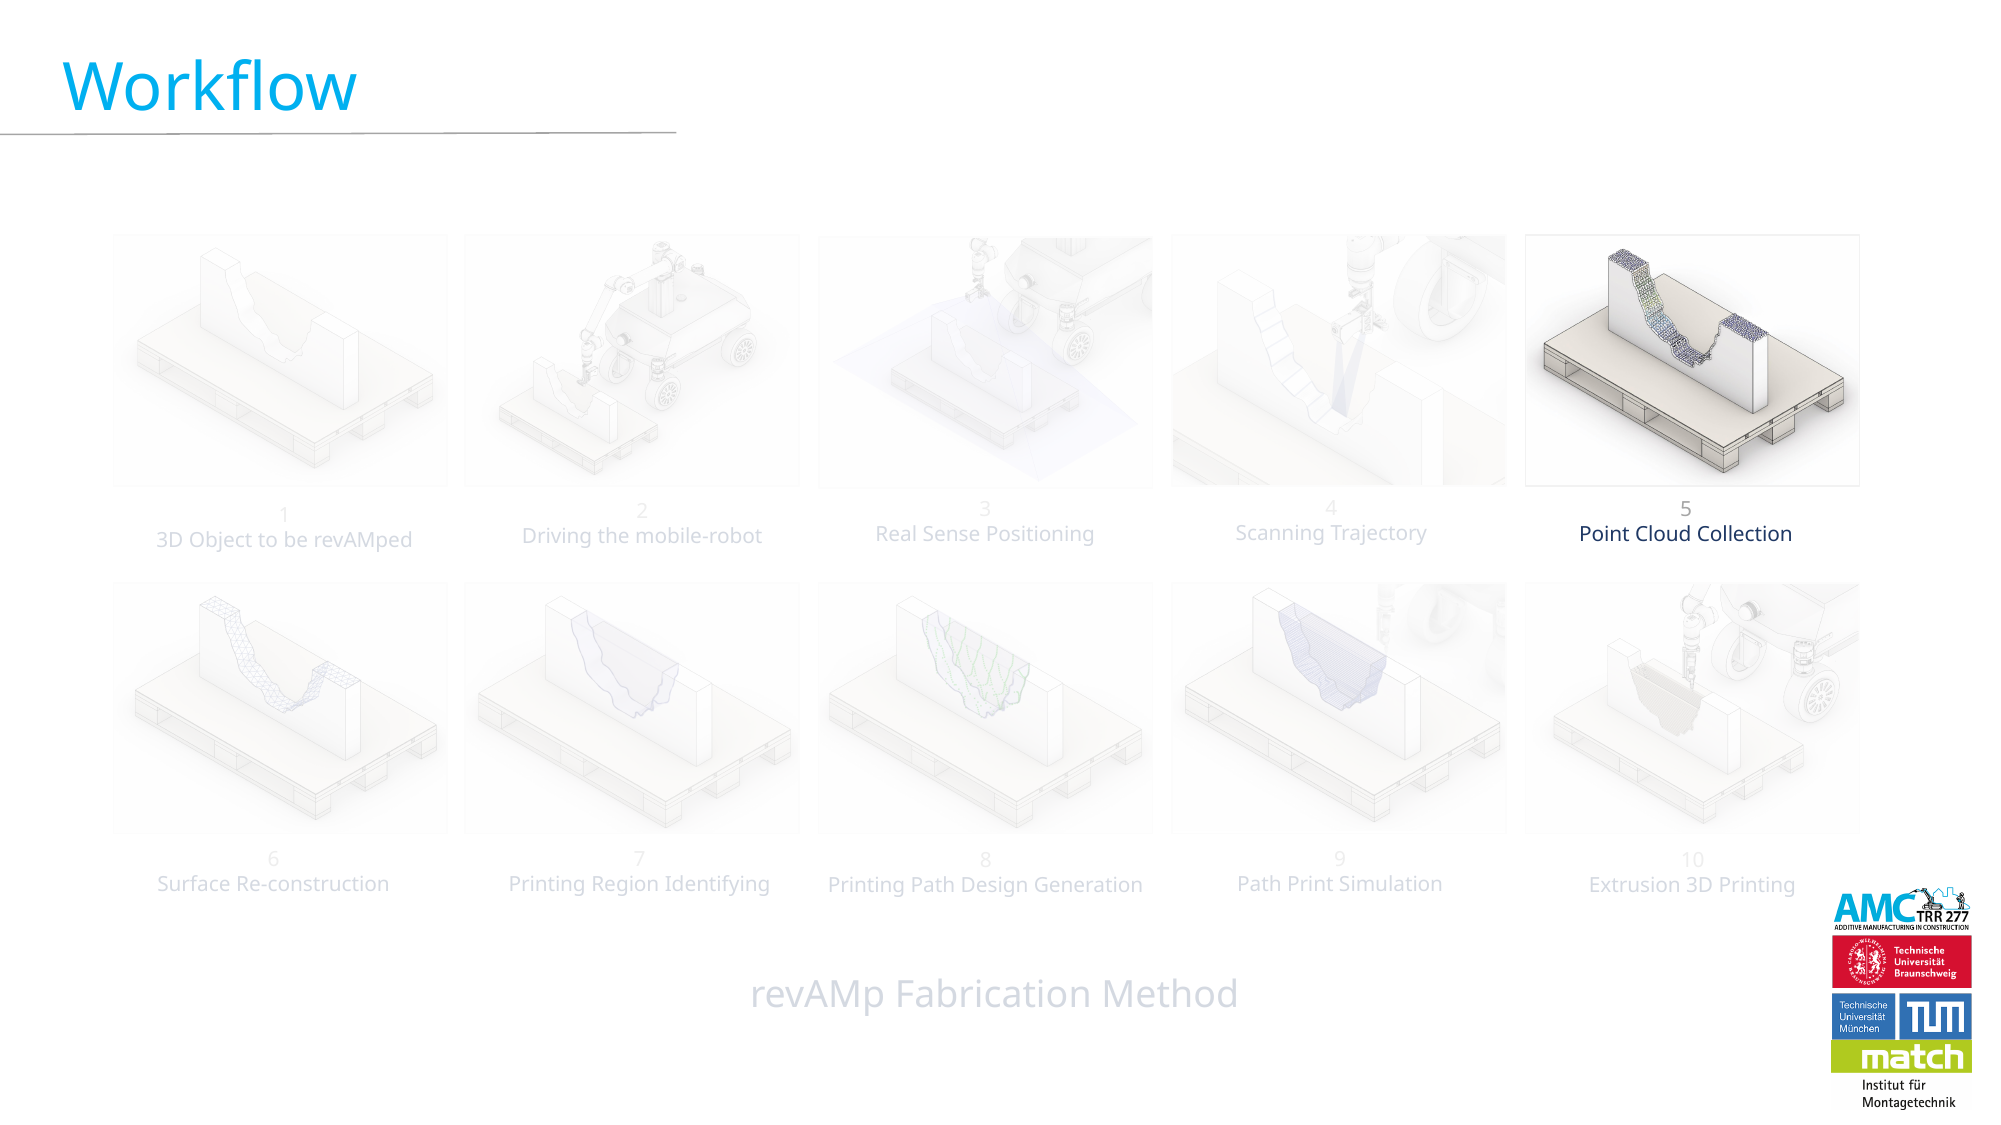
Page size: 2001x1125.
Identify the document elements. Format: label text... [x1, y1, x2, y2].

text_box [44, 175, 1514, 563]
text_box Workflow [47, 36, 677, 131]
text_box [44, 554, 1873, 1041]
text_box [128, 486, 1808, 561]
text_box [113, 235, 1859, 488]
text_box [1825, 884, 2000, 1110]
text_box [130, 837, 1822, 905]
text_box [113, 583, 1859, 834]
